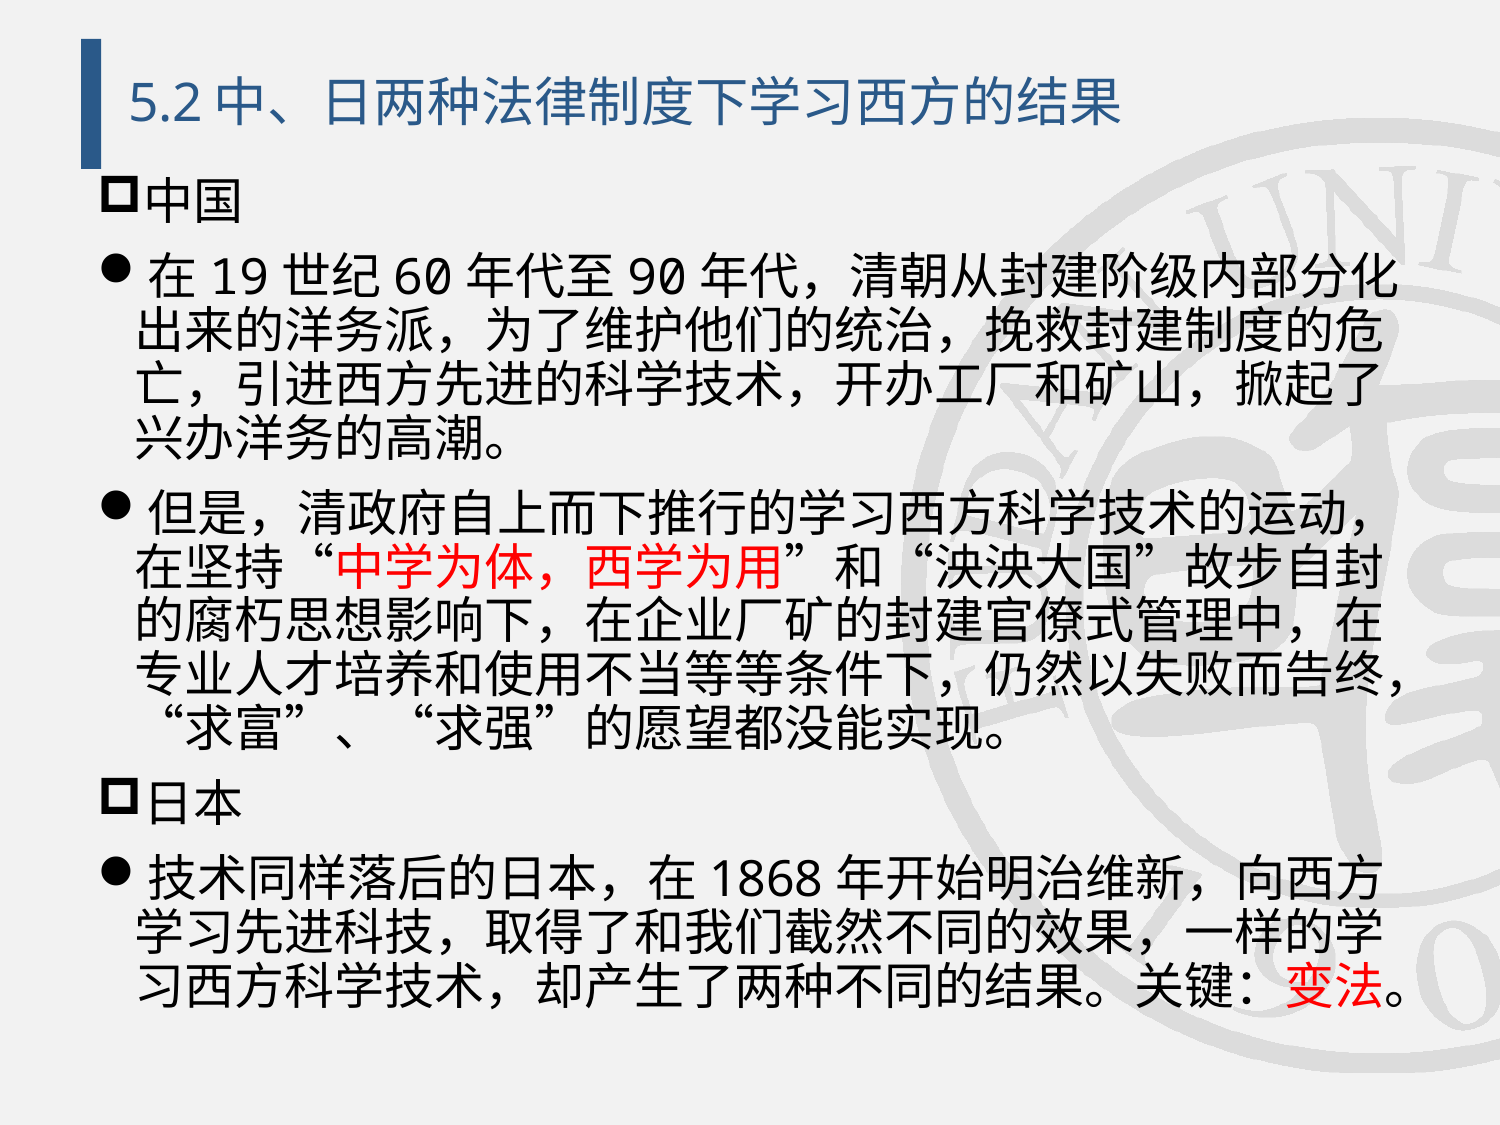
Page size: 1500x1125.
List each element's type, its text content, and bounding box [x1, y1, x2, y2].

title 5.2中、日两种法律制度下学习西方的结果 [113, 49, 1387, 159]
list 中国 在19世纪60年代至90年代，清朝从封建阶级内部分化出来的洋务派，为了维护他们的统治，挽救封建制度的危亡，引进西方先进的科学技术，开办工厂和矿山，掀起了兴办洋务的高潮。 但是，清政府自上而下推行的学习西方科学技术的运动，在坚持“中学为体，西学为用”和“泱泱大国”故步自封的腐朽思想影响下，在企业厂矿的封建官僚式管理中，在专业人才培养和使用不当等等条件下，仍然以失败而告终，“求富”、“求强”的愿望都没能实现。 日本 技术同样落后的日本，在1868年开始明治维新，向西方学习先进科技，取得了和我们截然不同的效果，一样的学习西方科学技术，却产生了两种不同的结果。关键：变法。 [82, 168, 1418, 997]
